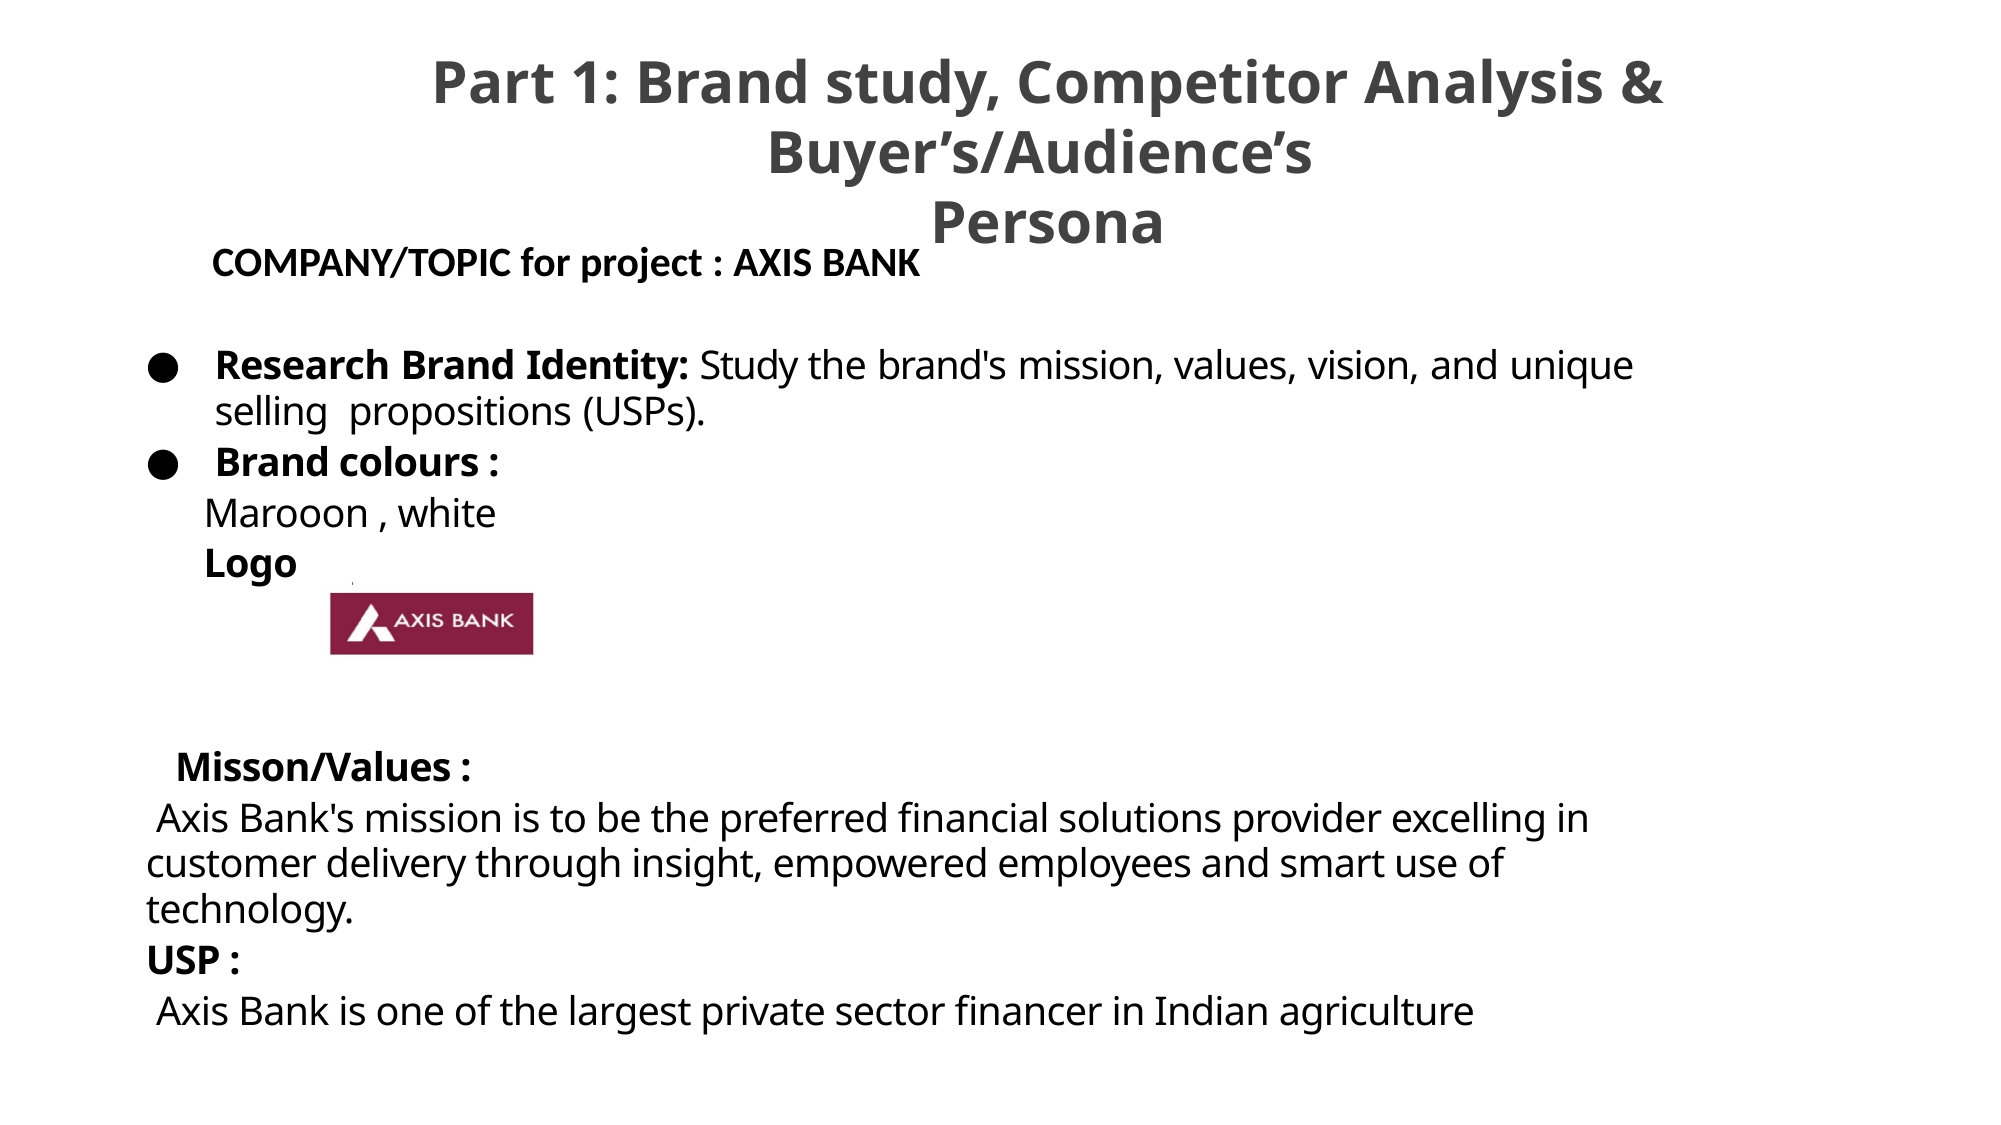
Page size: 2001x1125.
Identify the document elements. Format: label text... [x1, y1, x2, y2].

picture [299, 534, 563, 713]
list COMPANY/TOPIC for project : AXIS BANK [212, 234, 1842, 305]
title Part 1: Brand study, Competitor Analysis & Buyer’s/Audience’s Persona [185, 43, 1911, 303]
text_box Research Brand Identity: Study the brand's mission, values, vision, and unique selling propositions (USPs). Brand colours : Marooon , white Logo : Misson/Values : Axis Bank's mission is to be the preferred financial solutions provider excelling in customer delivery through insight, empowered employees and smart use of technology. USP : Axis Bank is one of the largest private sector financer in Indian agriculture [112, 289, 1683, 1034]
